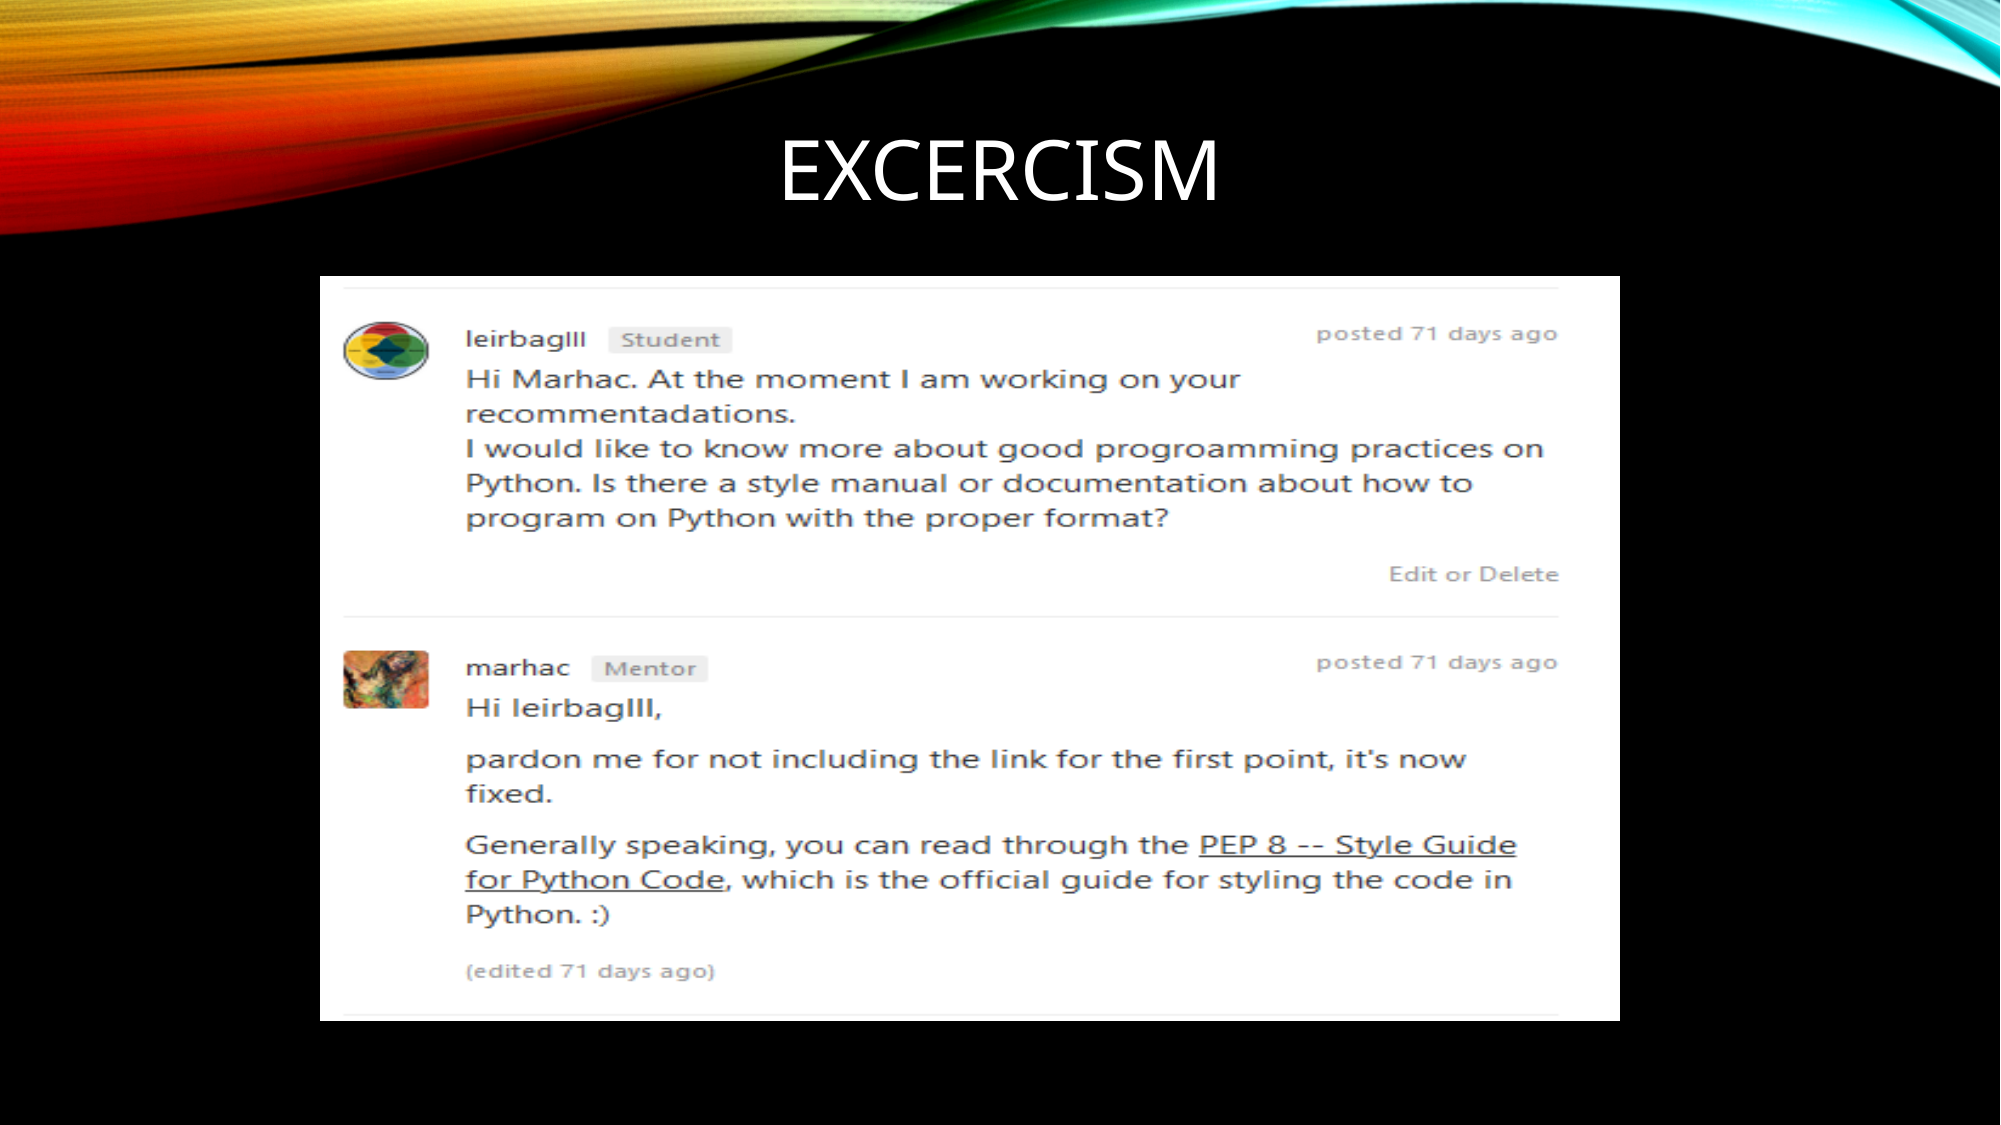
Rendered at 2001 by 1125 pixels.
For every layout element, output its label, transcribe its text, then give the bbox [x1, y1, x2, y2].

title Excercism [293, 67, 1707, 280]
picture [0, 0, 2000, 237]
picture [320, 275, 1620, 1021]
